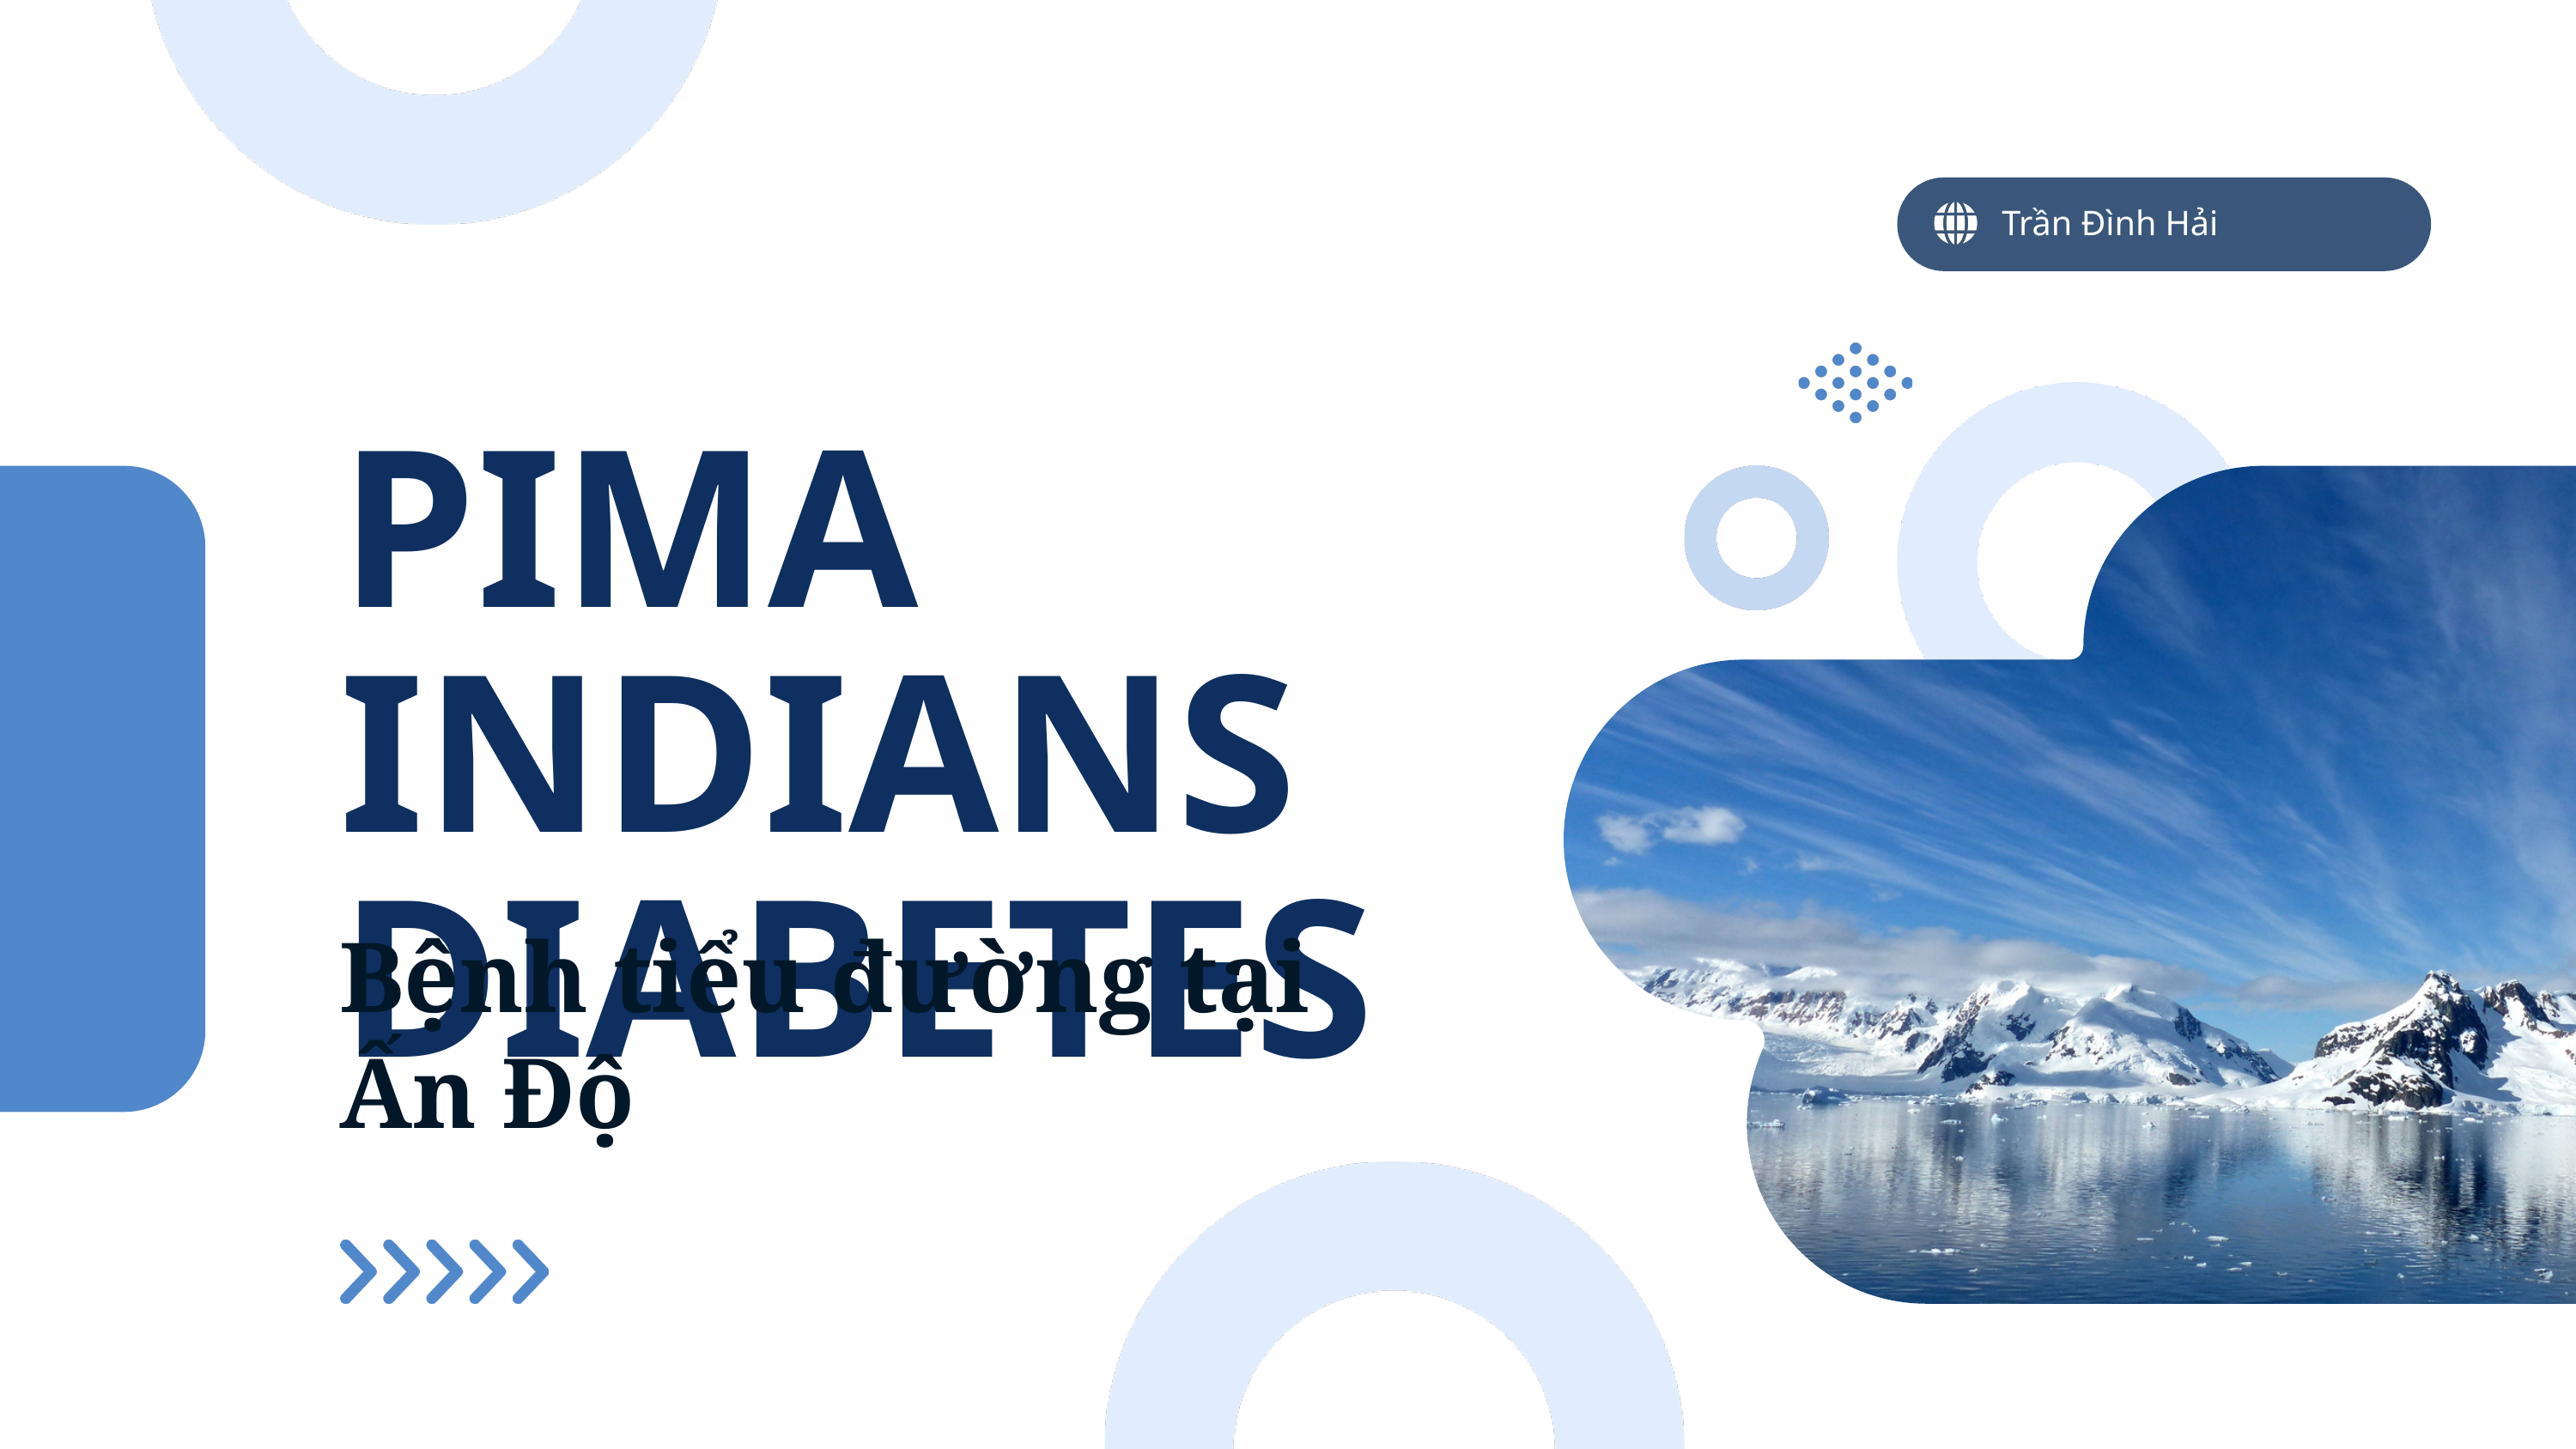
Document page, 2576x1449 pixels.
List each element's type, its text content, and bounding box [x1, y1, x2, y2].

text_box [1798, 343, 1913, 423]
text_box [339, 1239, 550, 1304]
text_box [1563, 465, 2576, 1304]
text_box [1897, 177, 2432, 272]
text_box PIMA INDIANS DIABETES [339, 426, 1711, 1100]
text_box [0, 465, 206, 1113]
text_box [1897, 382, 2256, 464]
text_box [1104, 1161, 1685, 1449]
text_box Bệnh tiểu đường tại Ấn Độ [339, 915, 1370, 1149]
text_box [144, 0, 725, 225]
